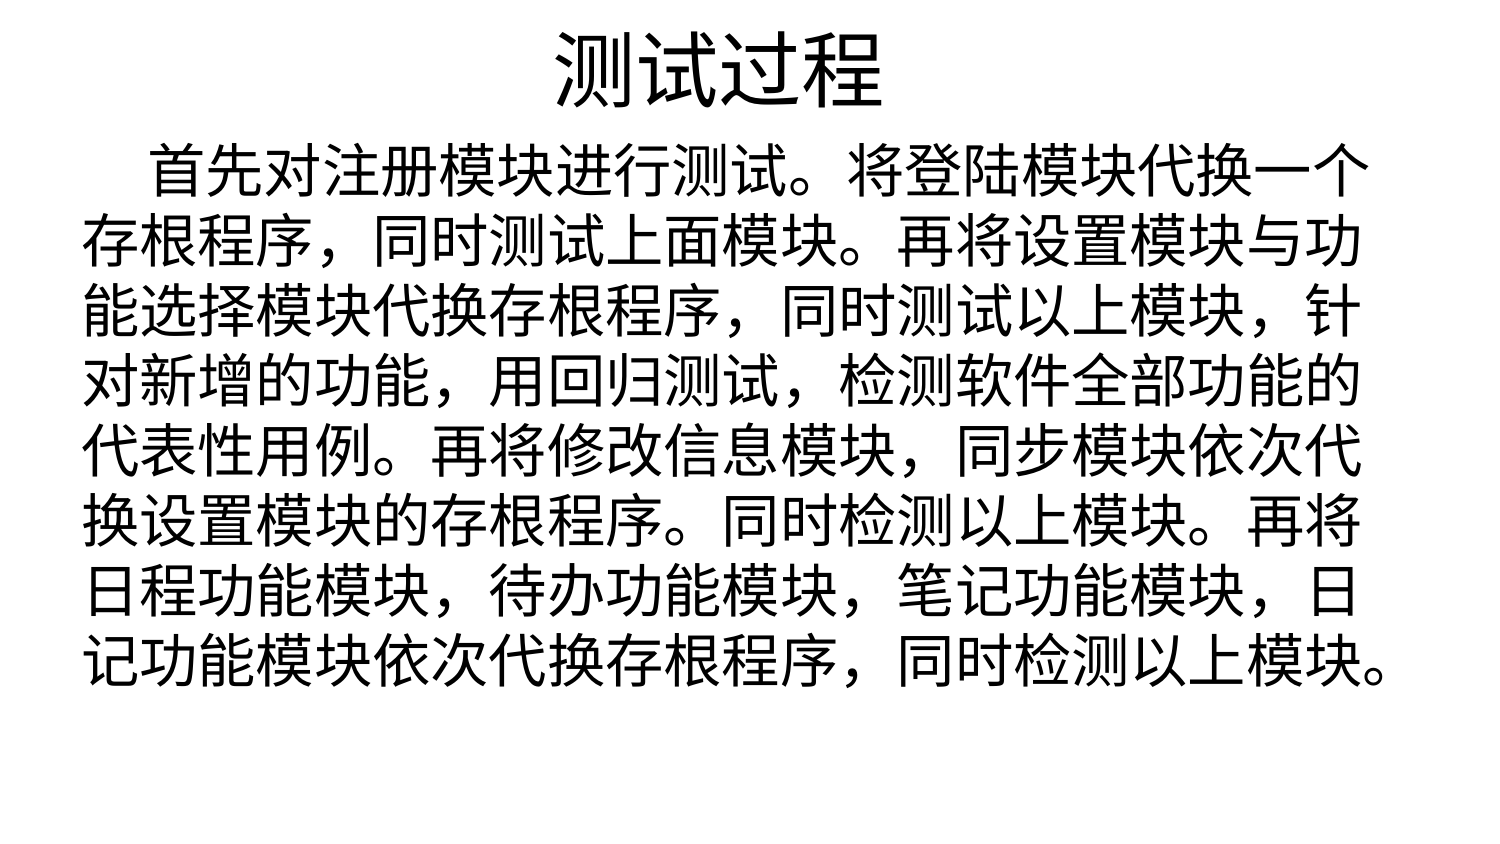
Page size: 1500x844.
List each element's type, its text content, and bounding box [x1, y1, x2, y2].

text_box 首先对注册模块进行测试。将登陆模块代换一个存根程序，同时测试上面模块。再将设置模块与功能选择模块代换存根程序，同时测试以上模块，针对新增的功能，用回归测试，检测软件全部功能的代表性用例。再将修改信息模块，同步模块依次代换设置模块的存根程序。同时检测以上模块。再将日程功能模块，待办功能模块，笔记功能模块，日记功能模块依次代换存根程序，同时检测以上模块。 [66, 126, 1407, 702]
text_box 测试过程 [537, 10, 936, 126]
